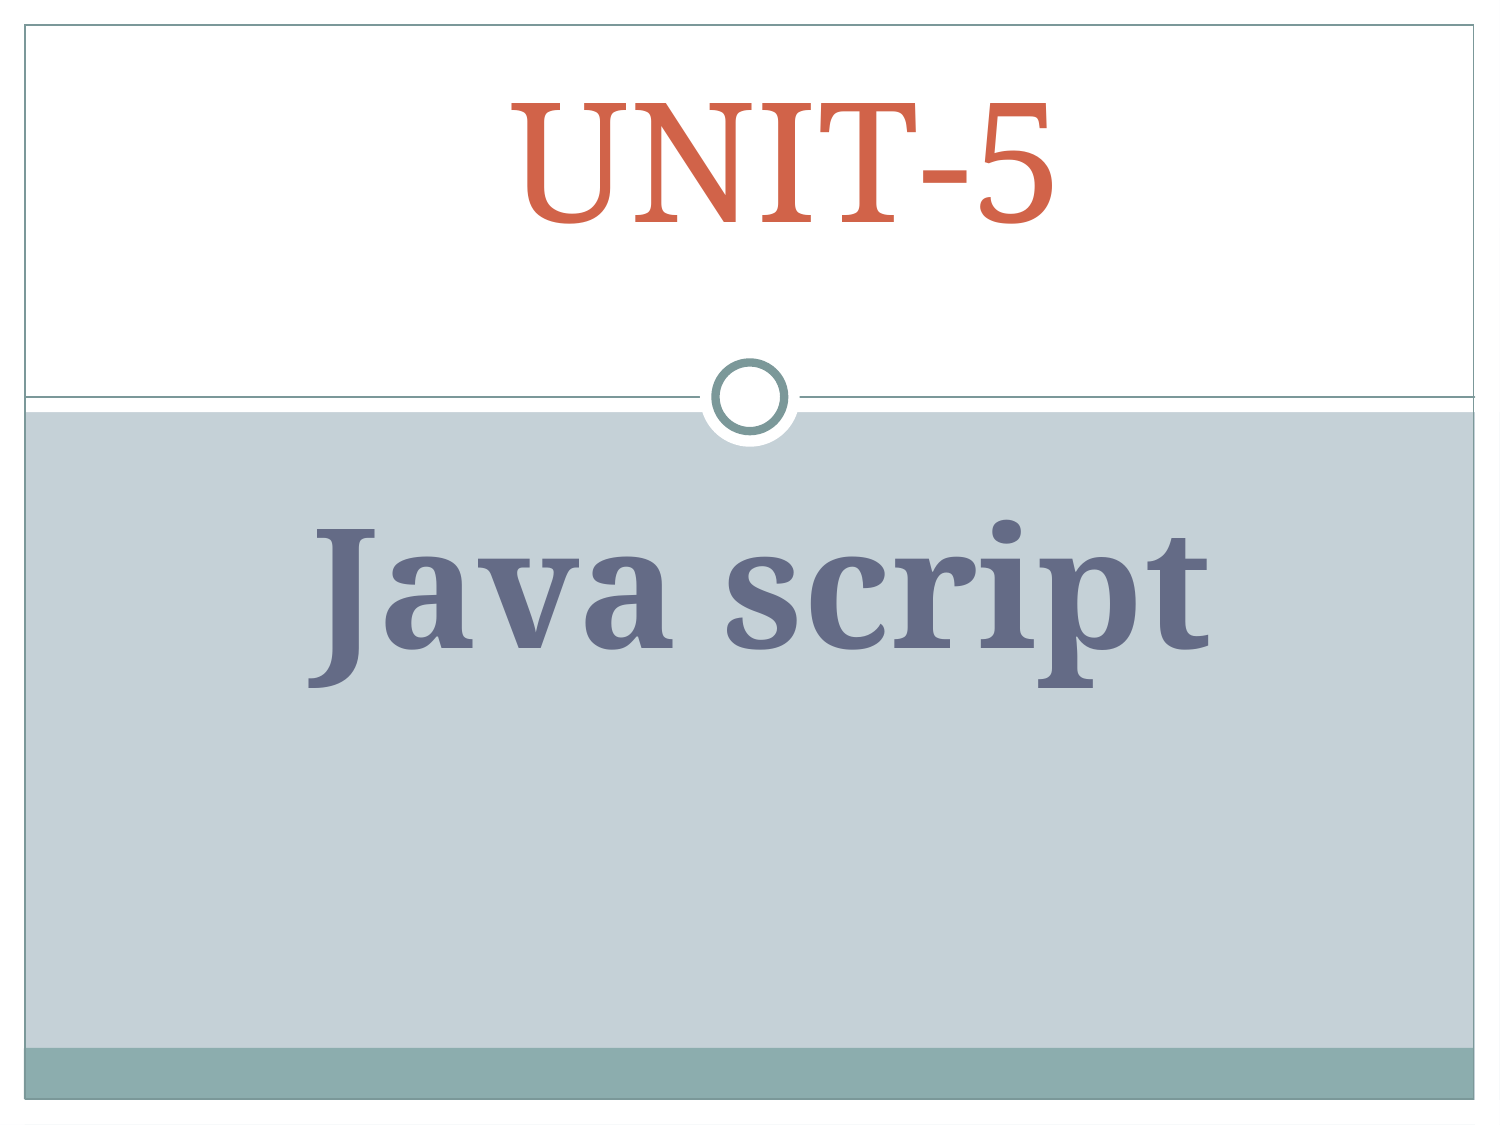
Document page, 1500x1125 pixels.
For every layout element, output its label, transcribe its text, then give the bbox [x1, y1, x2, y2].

text_box UNIT-5 [149, 99, 1425, 264]
text_box Java script [124, 474, 1400, 625]
